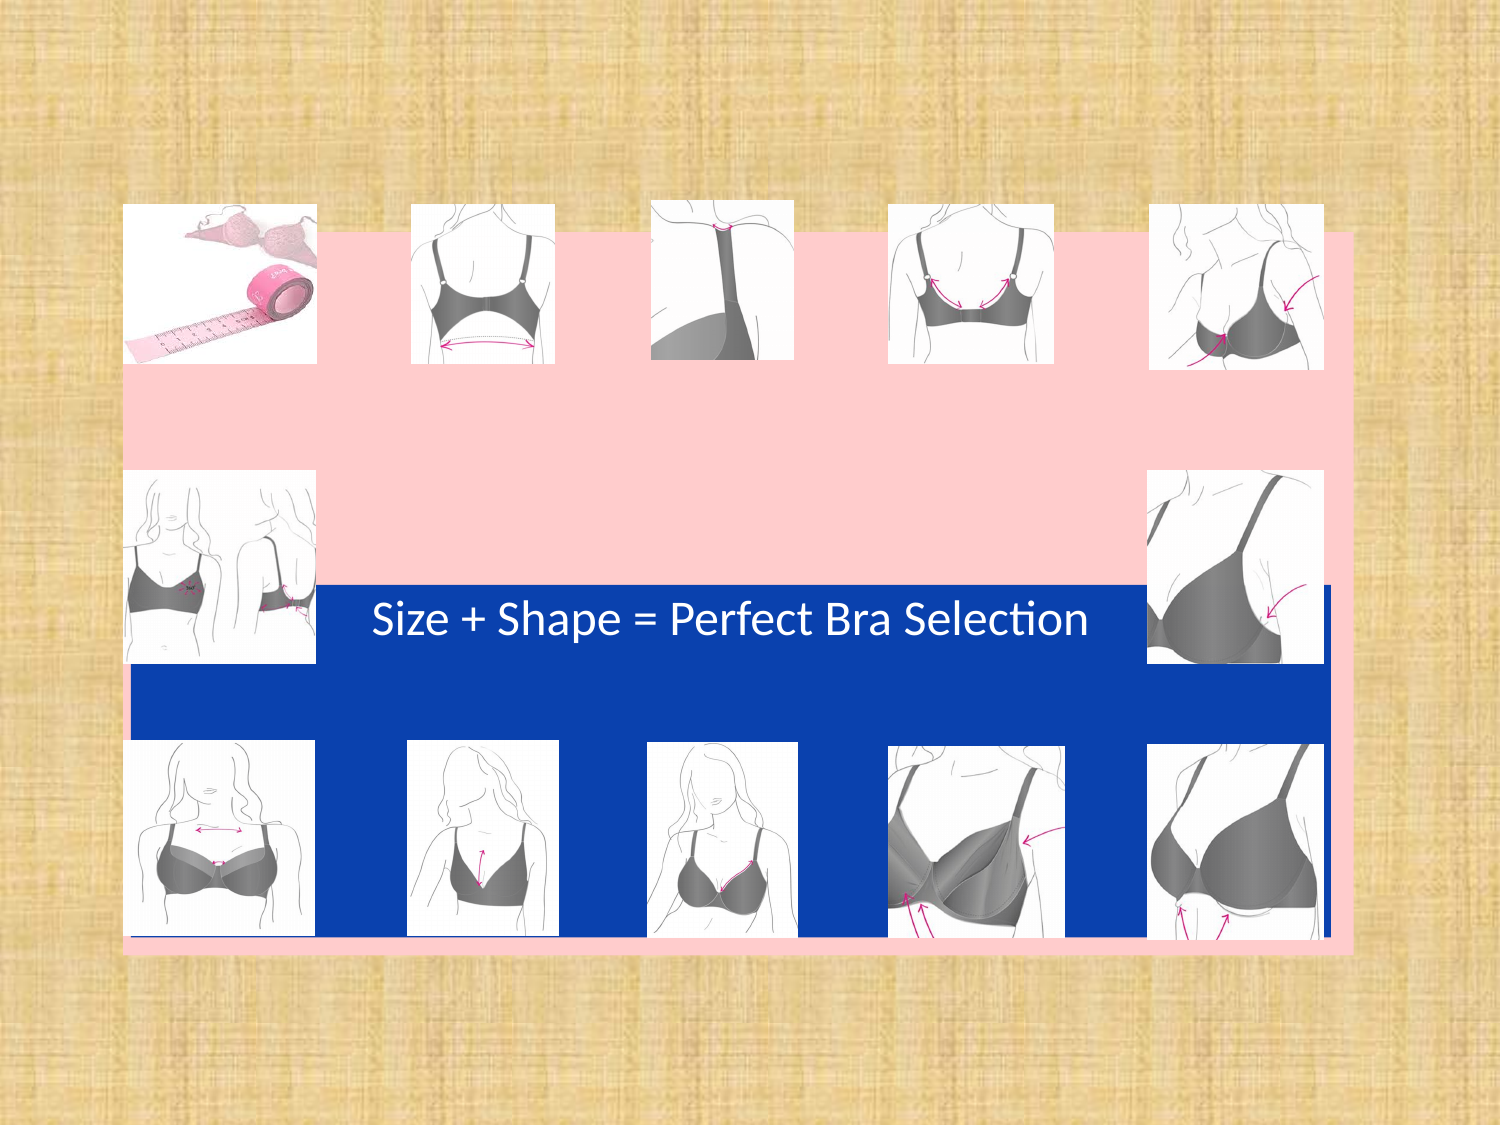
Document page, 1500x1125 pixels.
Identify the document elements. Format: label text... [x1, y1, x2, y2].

picture [0, 0, 1500, 1125]
title Bra Guide [123, 232, 1354, 956]
subtitle Size + Shape = Perfect Bra Selection [130, 584, 1331, 938]
